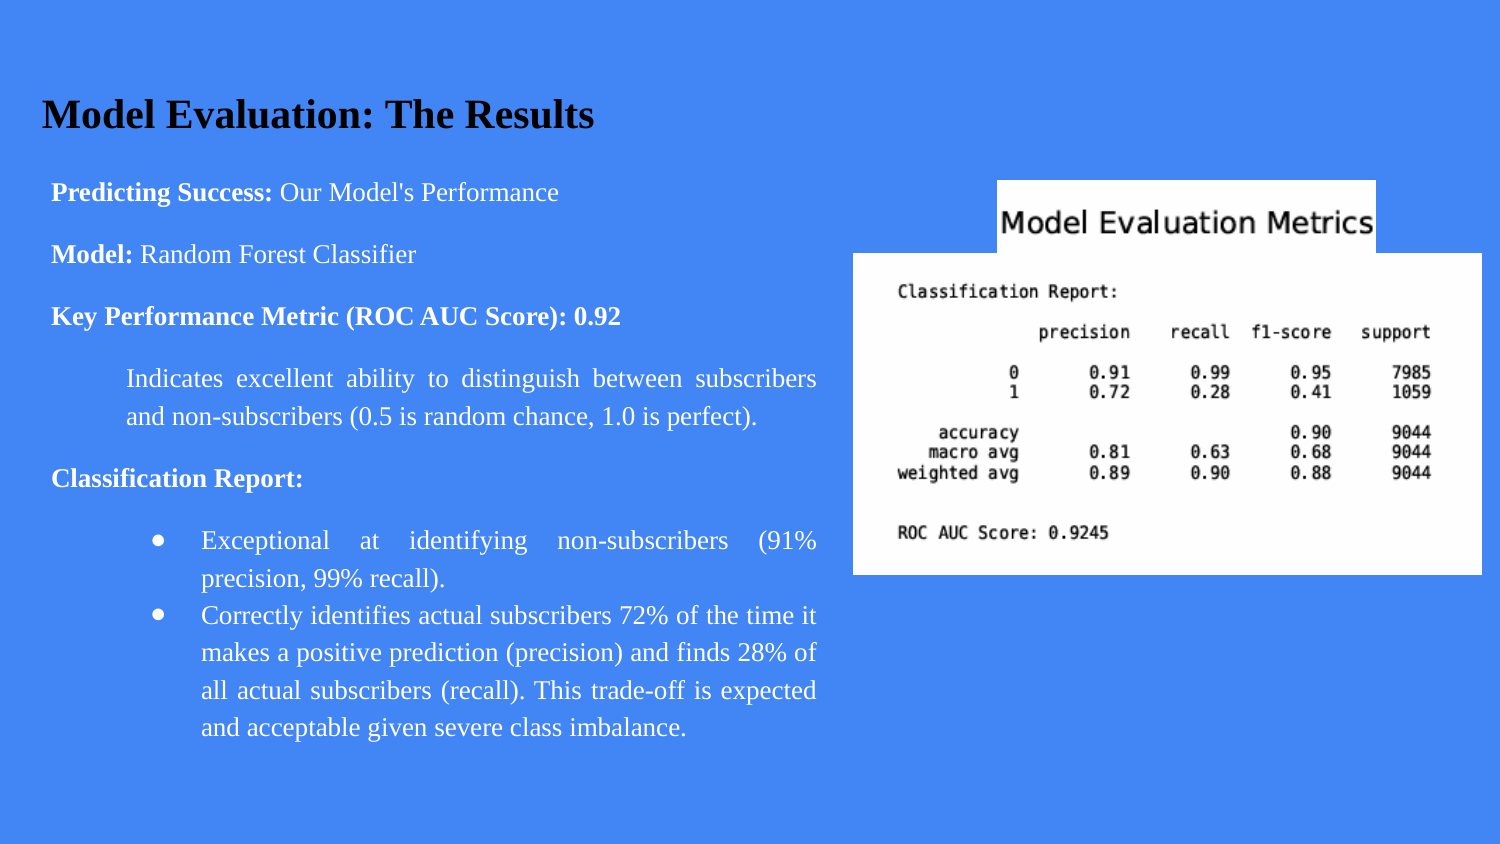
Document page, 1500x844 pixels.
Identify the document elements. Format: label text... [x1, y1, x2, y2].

picture [852, 180, 1482, 576]
title Model Evaluation: The Results [26, 55, 802, 162]
text_box Predicting Success: Our Model's Performance Model: Random Forest Classifier Key Performance Metric (ROC AUC Score): 0.92 Indicates excellent ability to distinguish between subscribers and non-subscribers (0.5 is random chance, 1.0 is perfect). Classification Report: Exceptional at identifying non-subscribers (91% precision, 99% recall). Correctly identifies actual subscribers 72% of the time it makes a positive prediction (precision) and finds 28% of all actual subscribers (recall). This trade-off is expected and acceptable given severe class imbalance. [35, 154, 832, 757]
